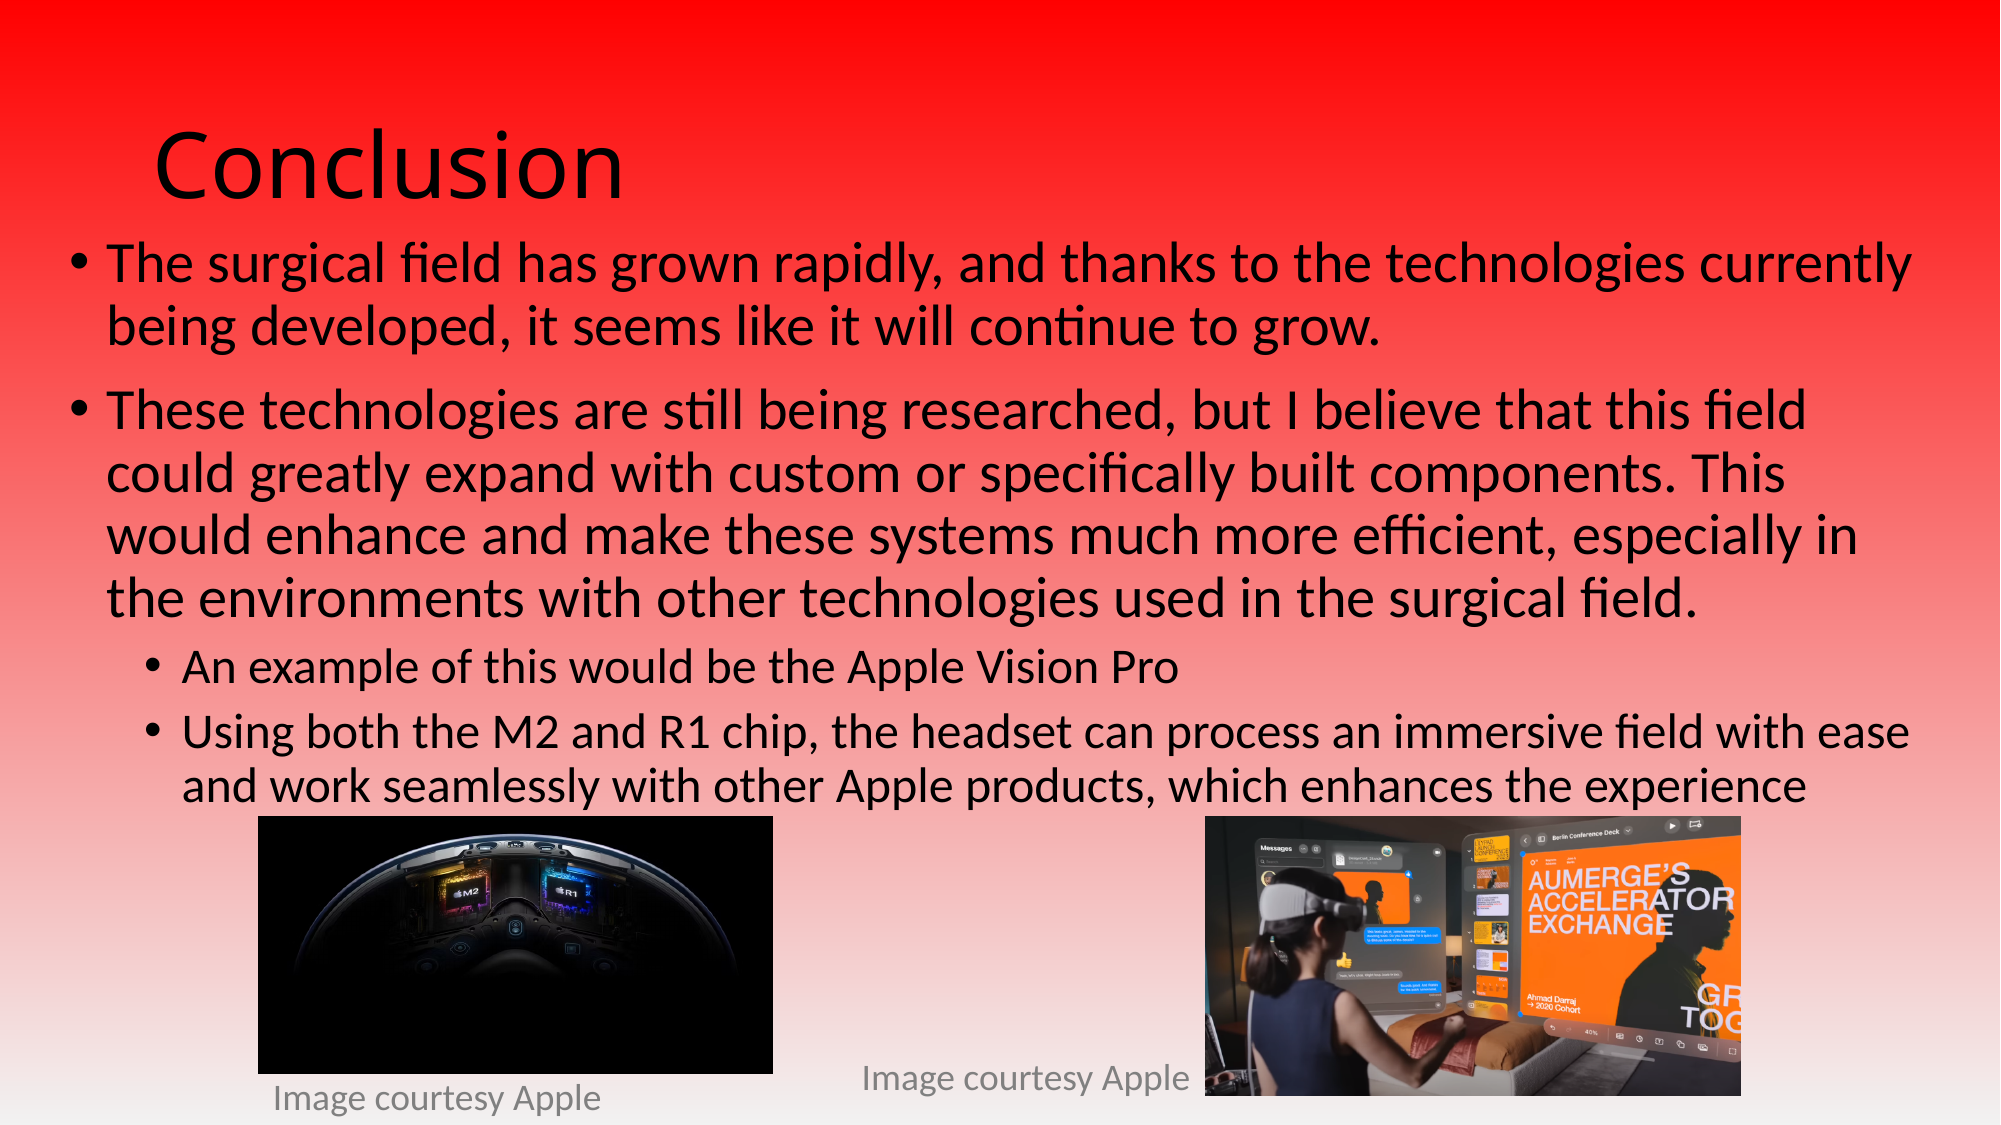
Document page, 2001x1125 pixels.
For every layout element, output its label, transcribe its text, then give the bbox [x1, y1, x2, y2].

picture [258, 816, 773, 1074]
text_box Image courtesy Apple [258, 1065, 904, 1125]
picture [1204, 816, 1741, 1096]
list The surgical field has grown rapidly, and thanks to the technologies currently being developed, it seems like it will continue to grow. These technologies are still being researched, but I believe that this field could greatly expand with custom or specifically built components. This would enhance and make these systems much more efficient, especially in the environments with other technologies used in the surgical field. An example of this would be the Apple Vision Pro Using both the M2 and R1 chip, the headset can process an immersive field with ease and work seamlessly with other Apple products, which enhances the experience [54, 224, 1948, 1014]
text_box Image courtesy Apple [846, 1045, 1492, 1106]
title Conclusion [137, 59, 1863, 224]
